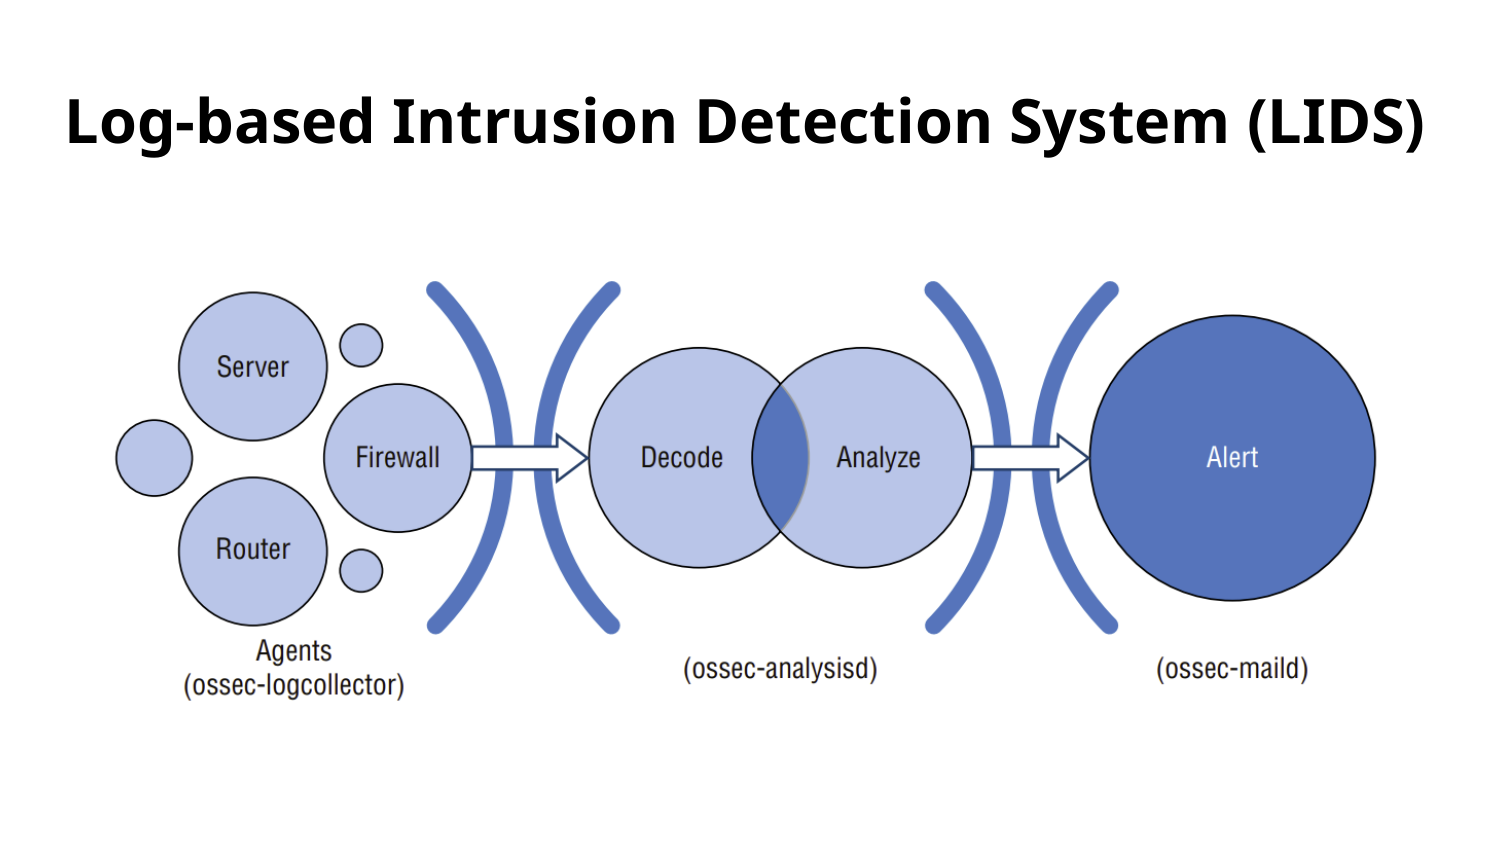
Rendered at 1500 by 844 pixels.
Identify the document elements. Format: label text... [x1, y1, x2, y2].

picture [23, 240, 1474, 714]
title Log-based Intrusion Detection System (LIDS) [49, 67, 1448, 173]
